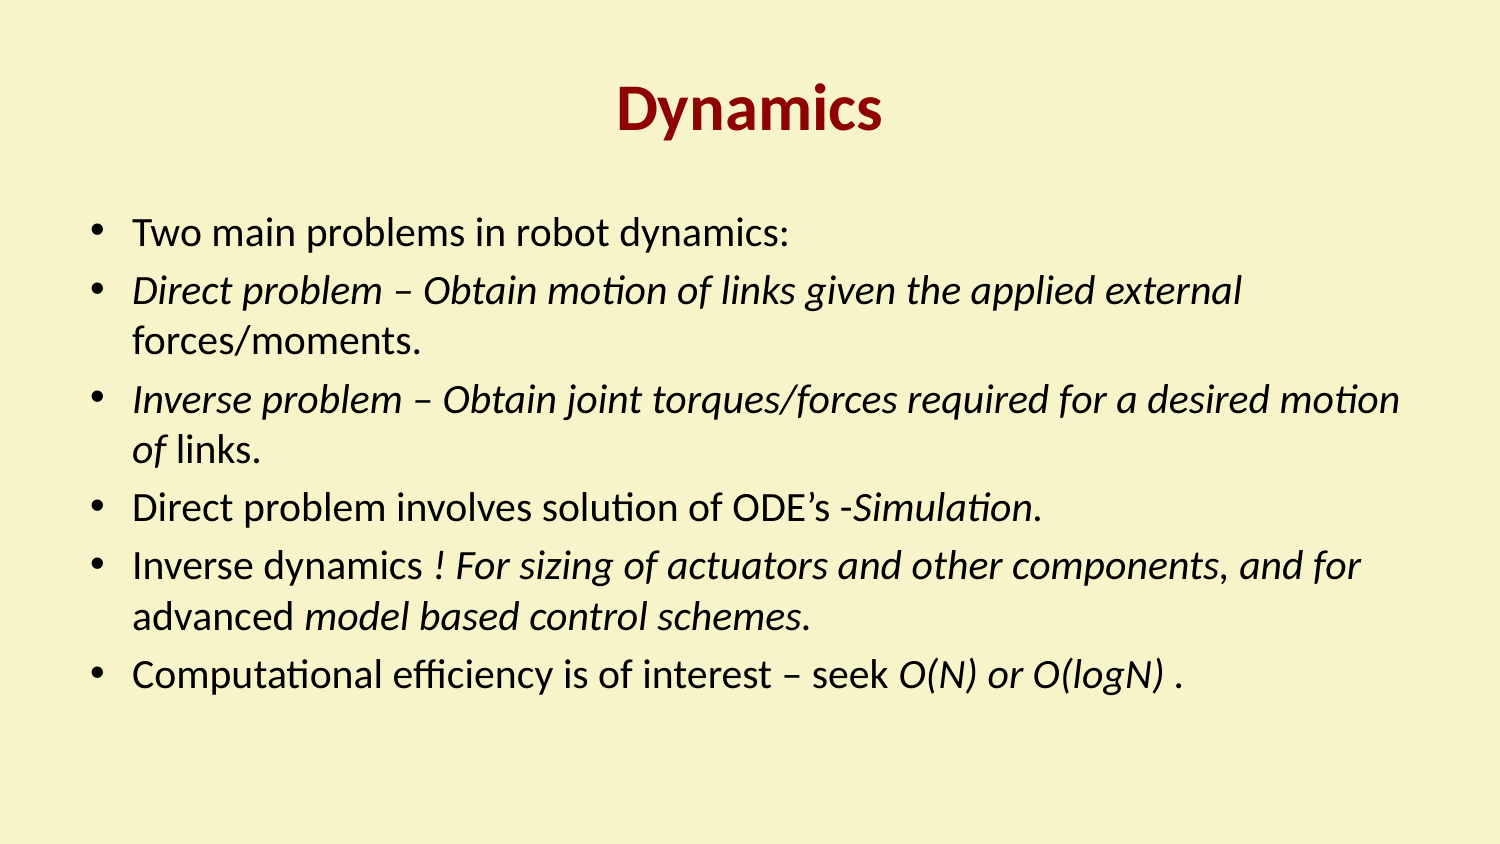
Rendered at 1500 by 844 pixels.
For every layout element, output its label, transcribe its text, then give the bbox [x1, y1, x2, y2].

list Two main problems in robot dynamics: Direct problem – Obtain motion of links given the applied external forces/moments. Inverse problem – Obtain joint torques/forces required for a desired motion of links. Direct problem involves solution of ODE’s -Simulation. Inverse dynamics ! For sizing of actuators and other components, and for advanced model based control schemes. Computational efficiency is of interest – seek O(N) or O(logN) . [75, 196, 1425, 754]
title Dynamics [75, 33, 1425, 175]
